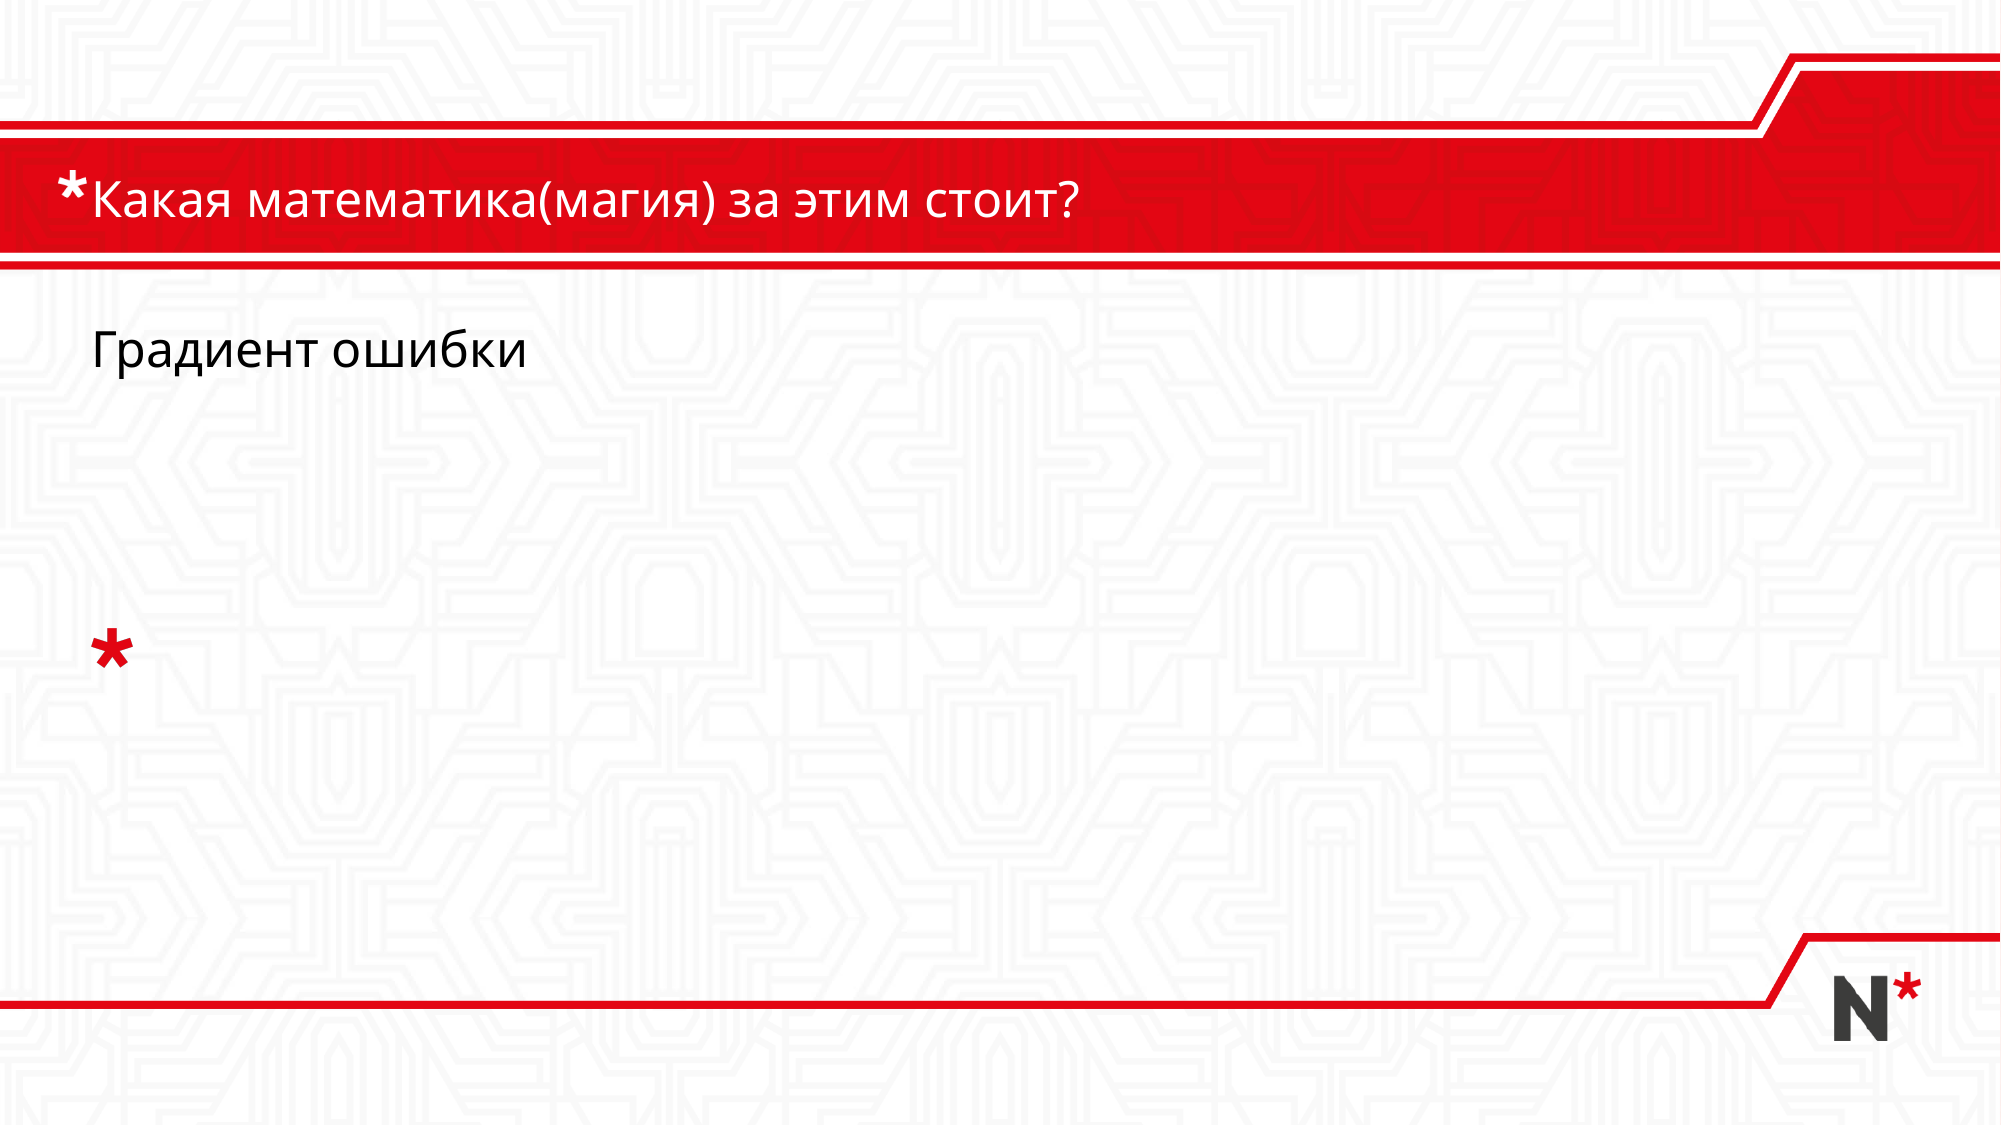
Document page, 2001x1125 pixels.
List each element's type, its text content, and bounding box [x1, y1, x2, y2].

title Какая математика(магия) за этим стоит? [76, 159, 1772, 235]
picture [0, 0, 2001, 1125]
list Градиент ошибки [76, 310, 721, 395]
